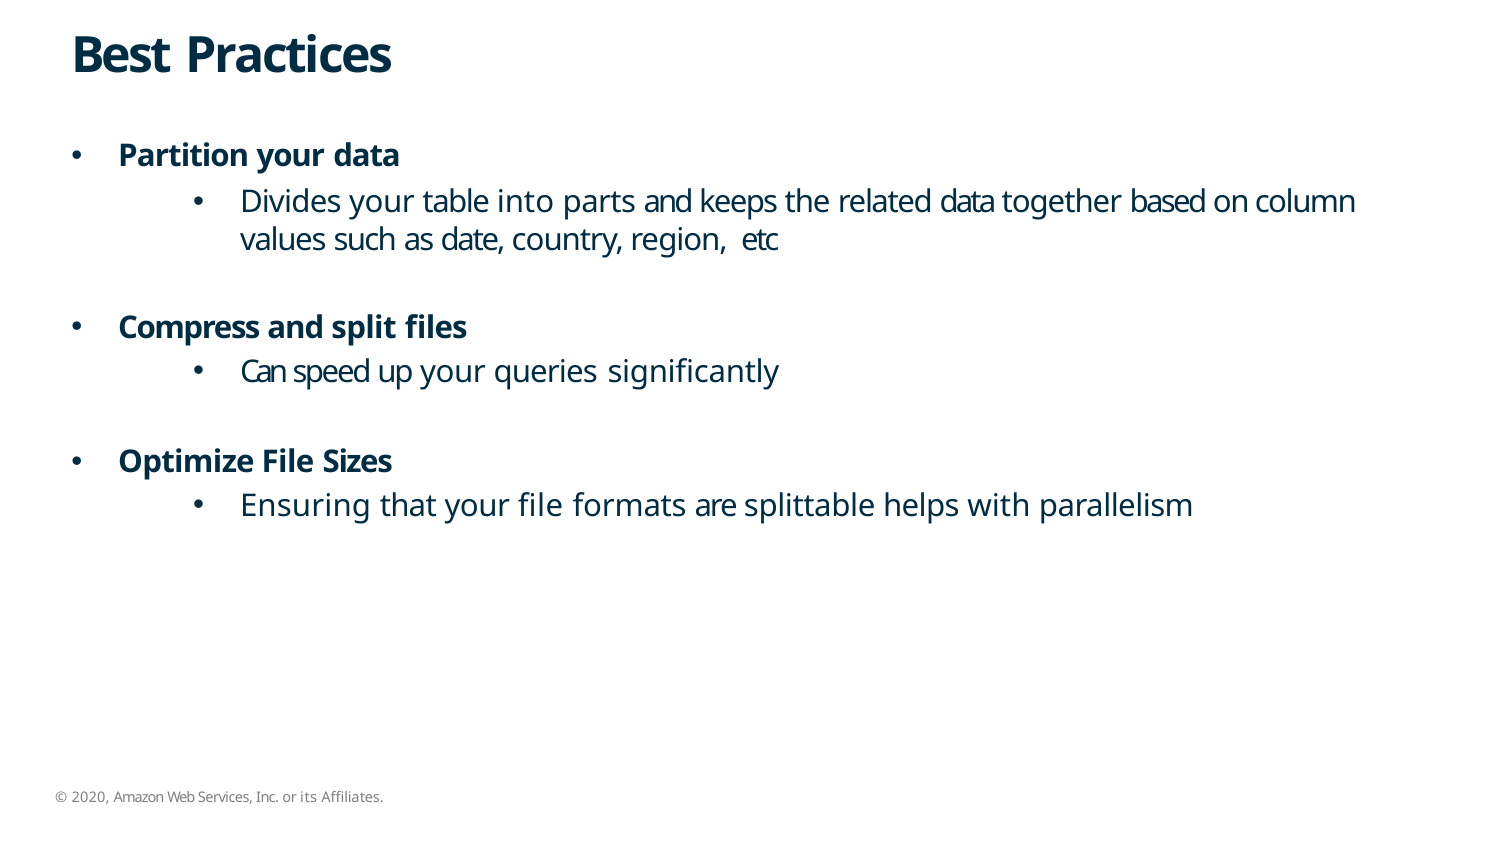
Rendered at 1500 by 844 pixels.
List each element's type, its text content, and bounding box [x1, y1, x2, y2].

title Best Practices [69, 19, 395, 125]
footer © 2020, Amazon Web Services, Inc. or its Affiliates. [53, 786, 395, 844]
text_box Partition your data Divides your table into parts and keeps the related data together based on column values such as date, country, region, etc Compress and split files Can speed up your queries significantly Optimize File Sizes Ensuring that your file formats are splittable helps with parallelism [69, 125, 1409, 523]
